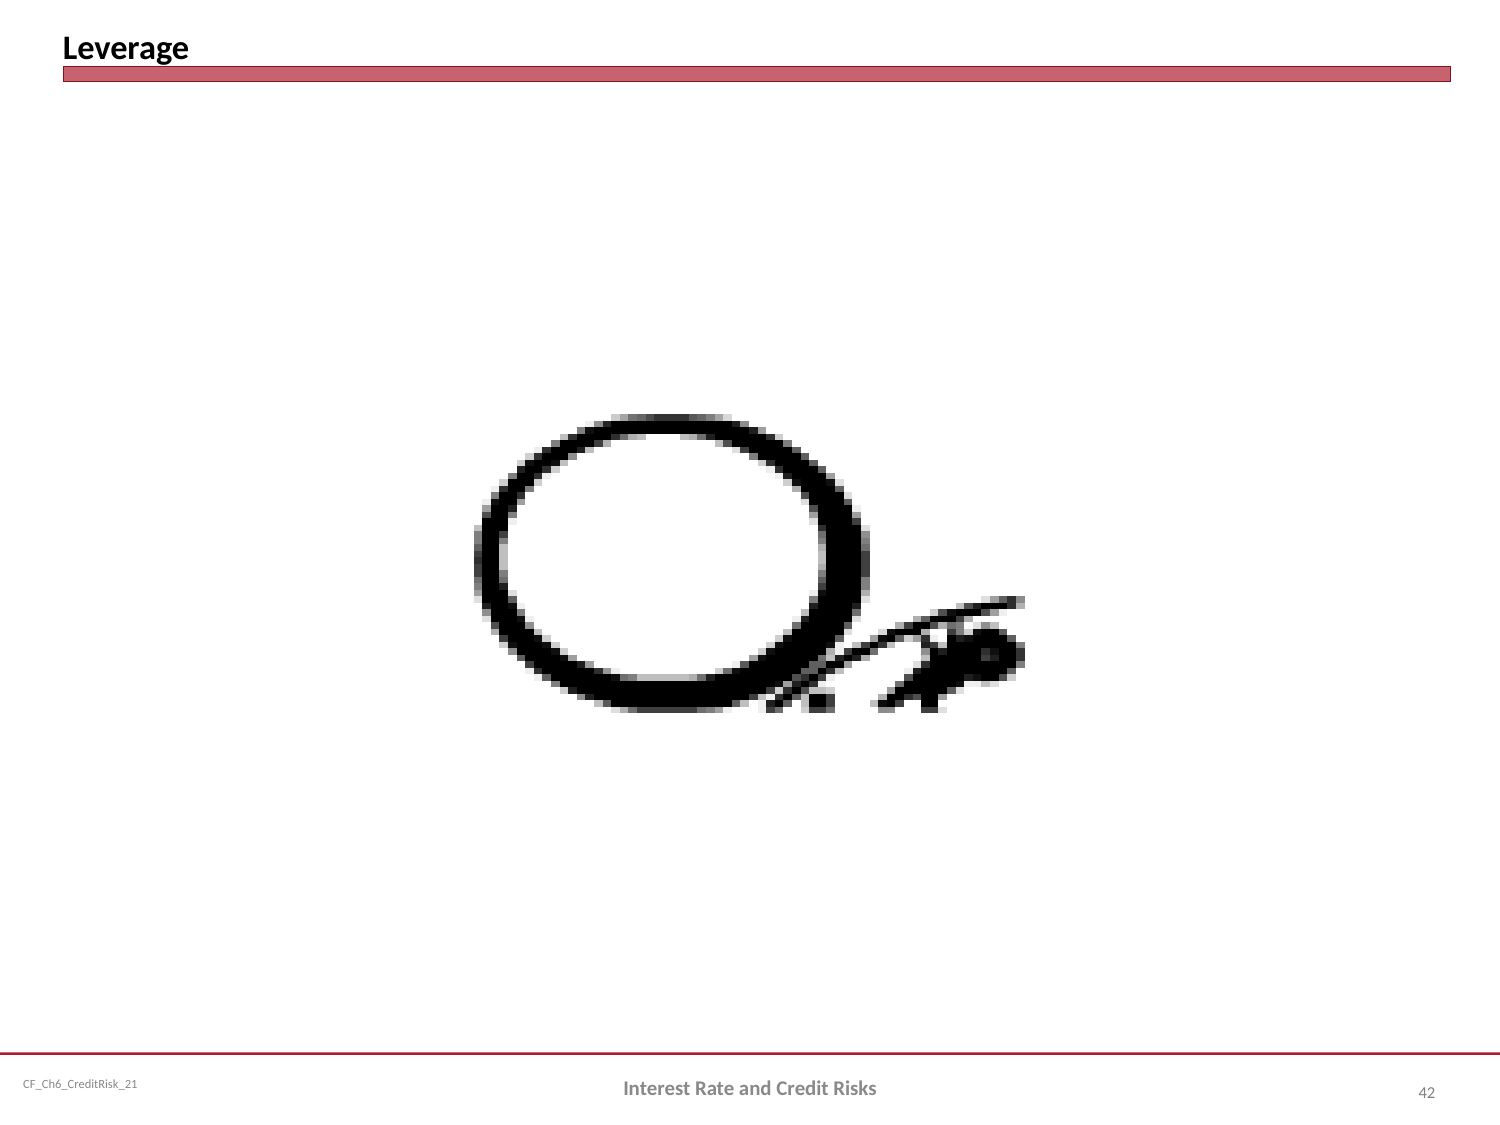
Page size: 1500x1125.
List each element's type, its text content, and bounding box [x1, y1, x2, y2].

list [474, 356, 1026, 772]
slide_number 42 [1375, 1061, 1451, 1122]
footer Interest Rate and Credit Risks [512, 1056, 988, 1117]
title Leverage [62, 6, 1451, 67]
